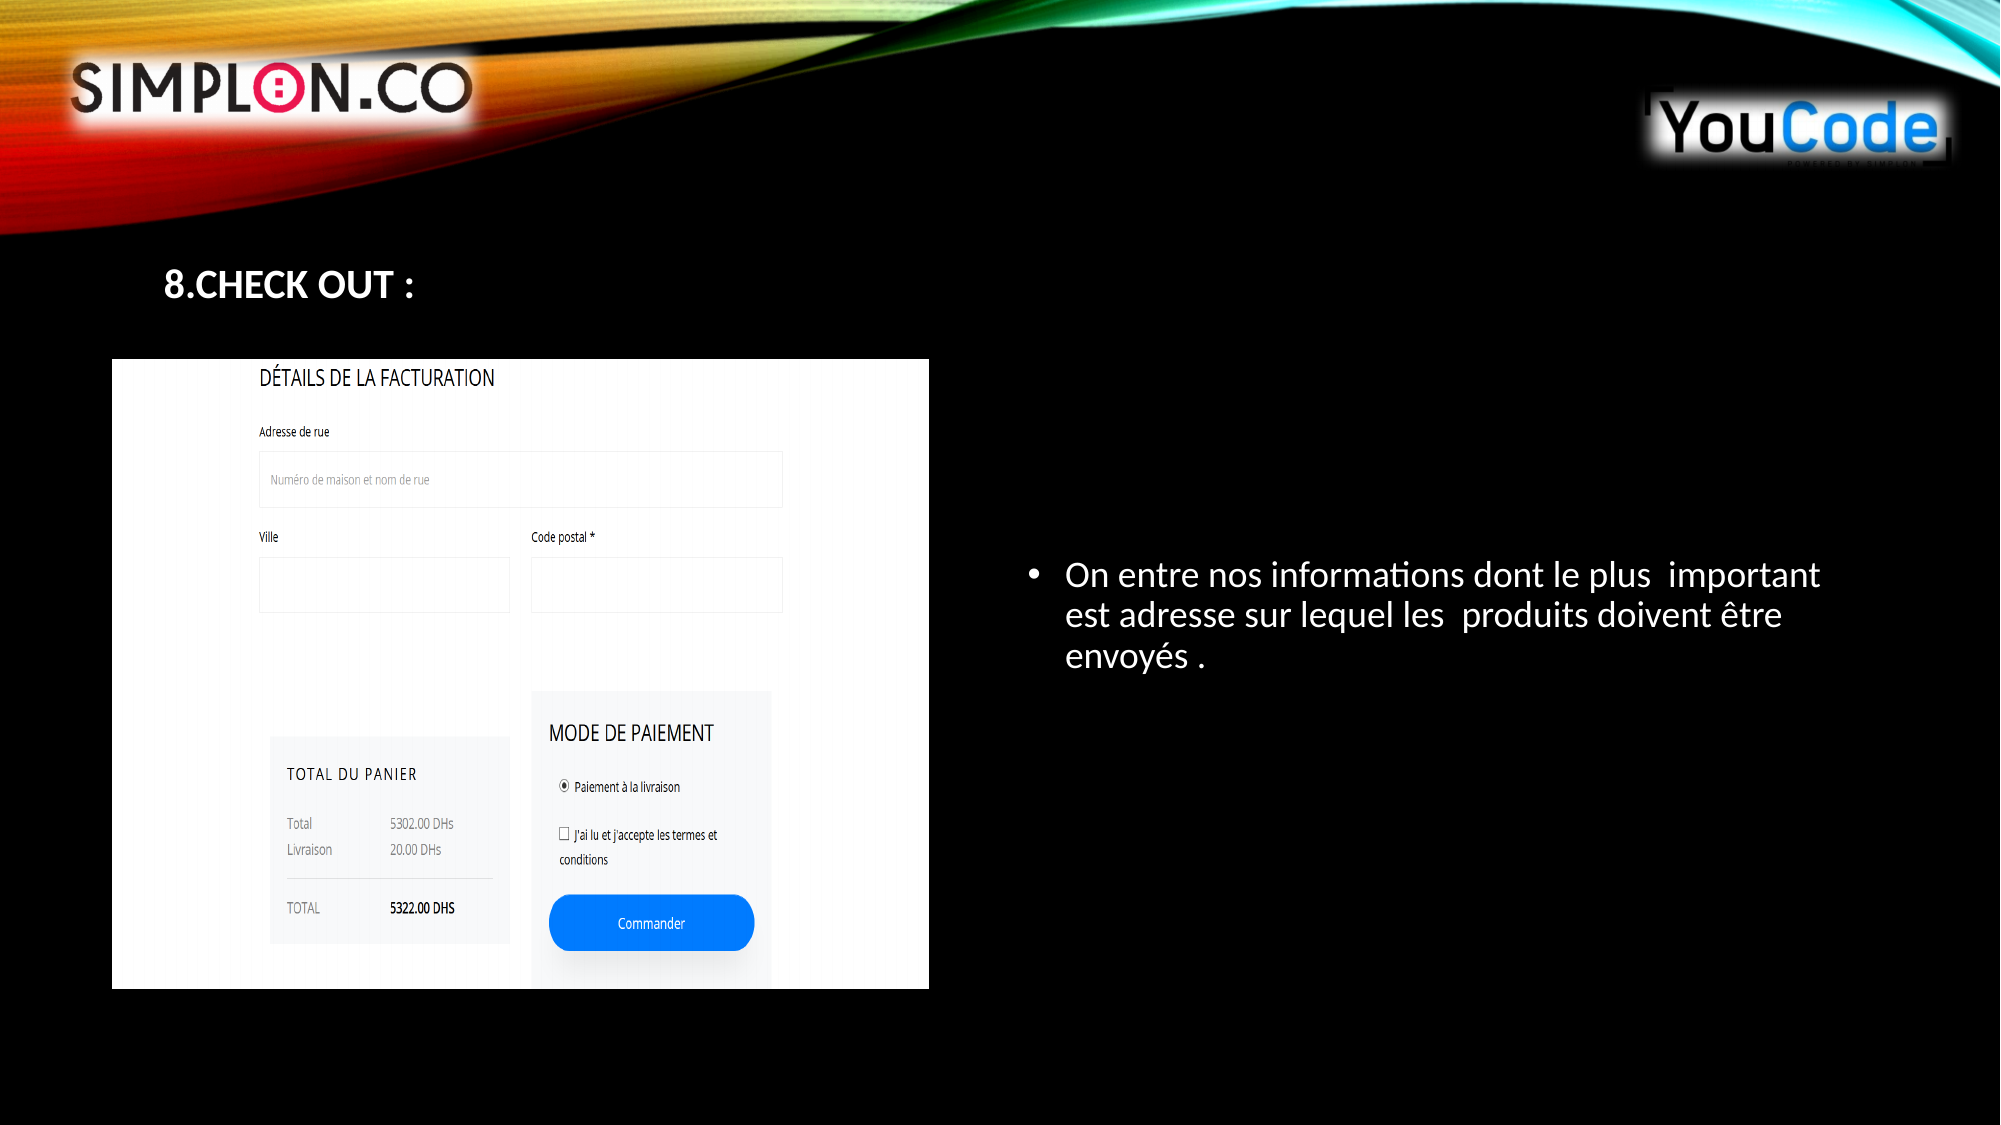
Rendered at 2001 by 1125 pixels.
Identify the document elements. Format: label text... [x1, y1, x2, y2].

text_box 8.CHECK OUT : [148, 225, 532, 345]
list On entre nos informations dont le plus important est adresse sur lequel les produits doivent être envoyés . [1012, 547, 1888, 750]
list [112, 359, 929, 989]
picture [0, 0, 2000, 237]
